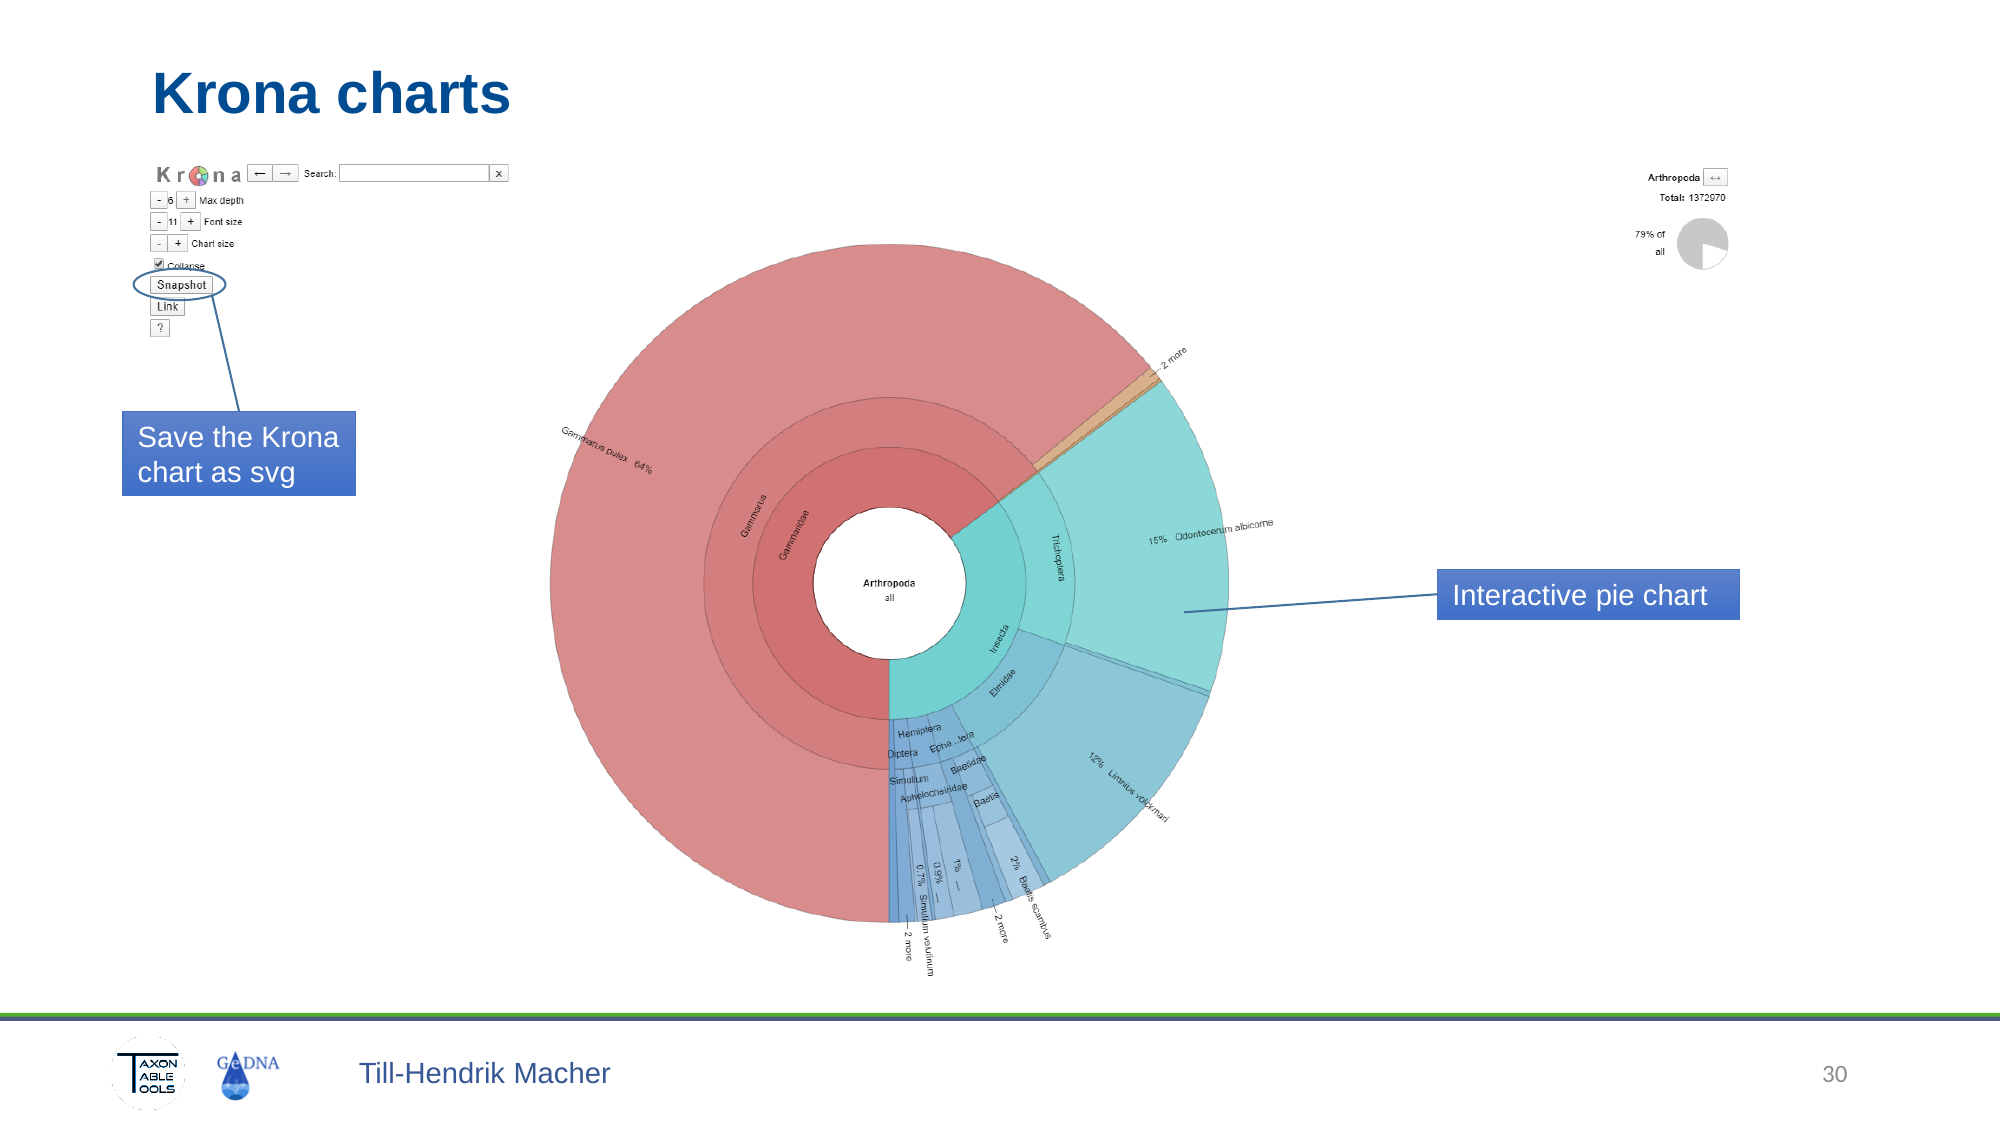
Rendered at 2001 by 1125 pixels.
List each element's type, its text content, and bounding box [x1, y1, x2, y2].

picture [148, 159, 1760, 1007]
text_box 30 [1412, 1042, 1863, 1103]
text_box Krona charts [137, 0, 1863, 189]
text_box [132, 271, 148, 297]
text_box Save the Krona chart as svg [122, 411, 148, 496]
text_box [212, 295, 240, 412]
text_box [1184, 594, 1438, 613]
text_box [110, 1035, 635, 1110]
